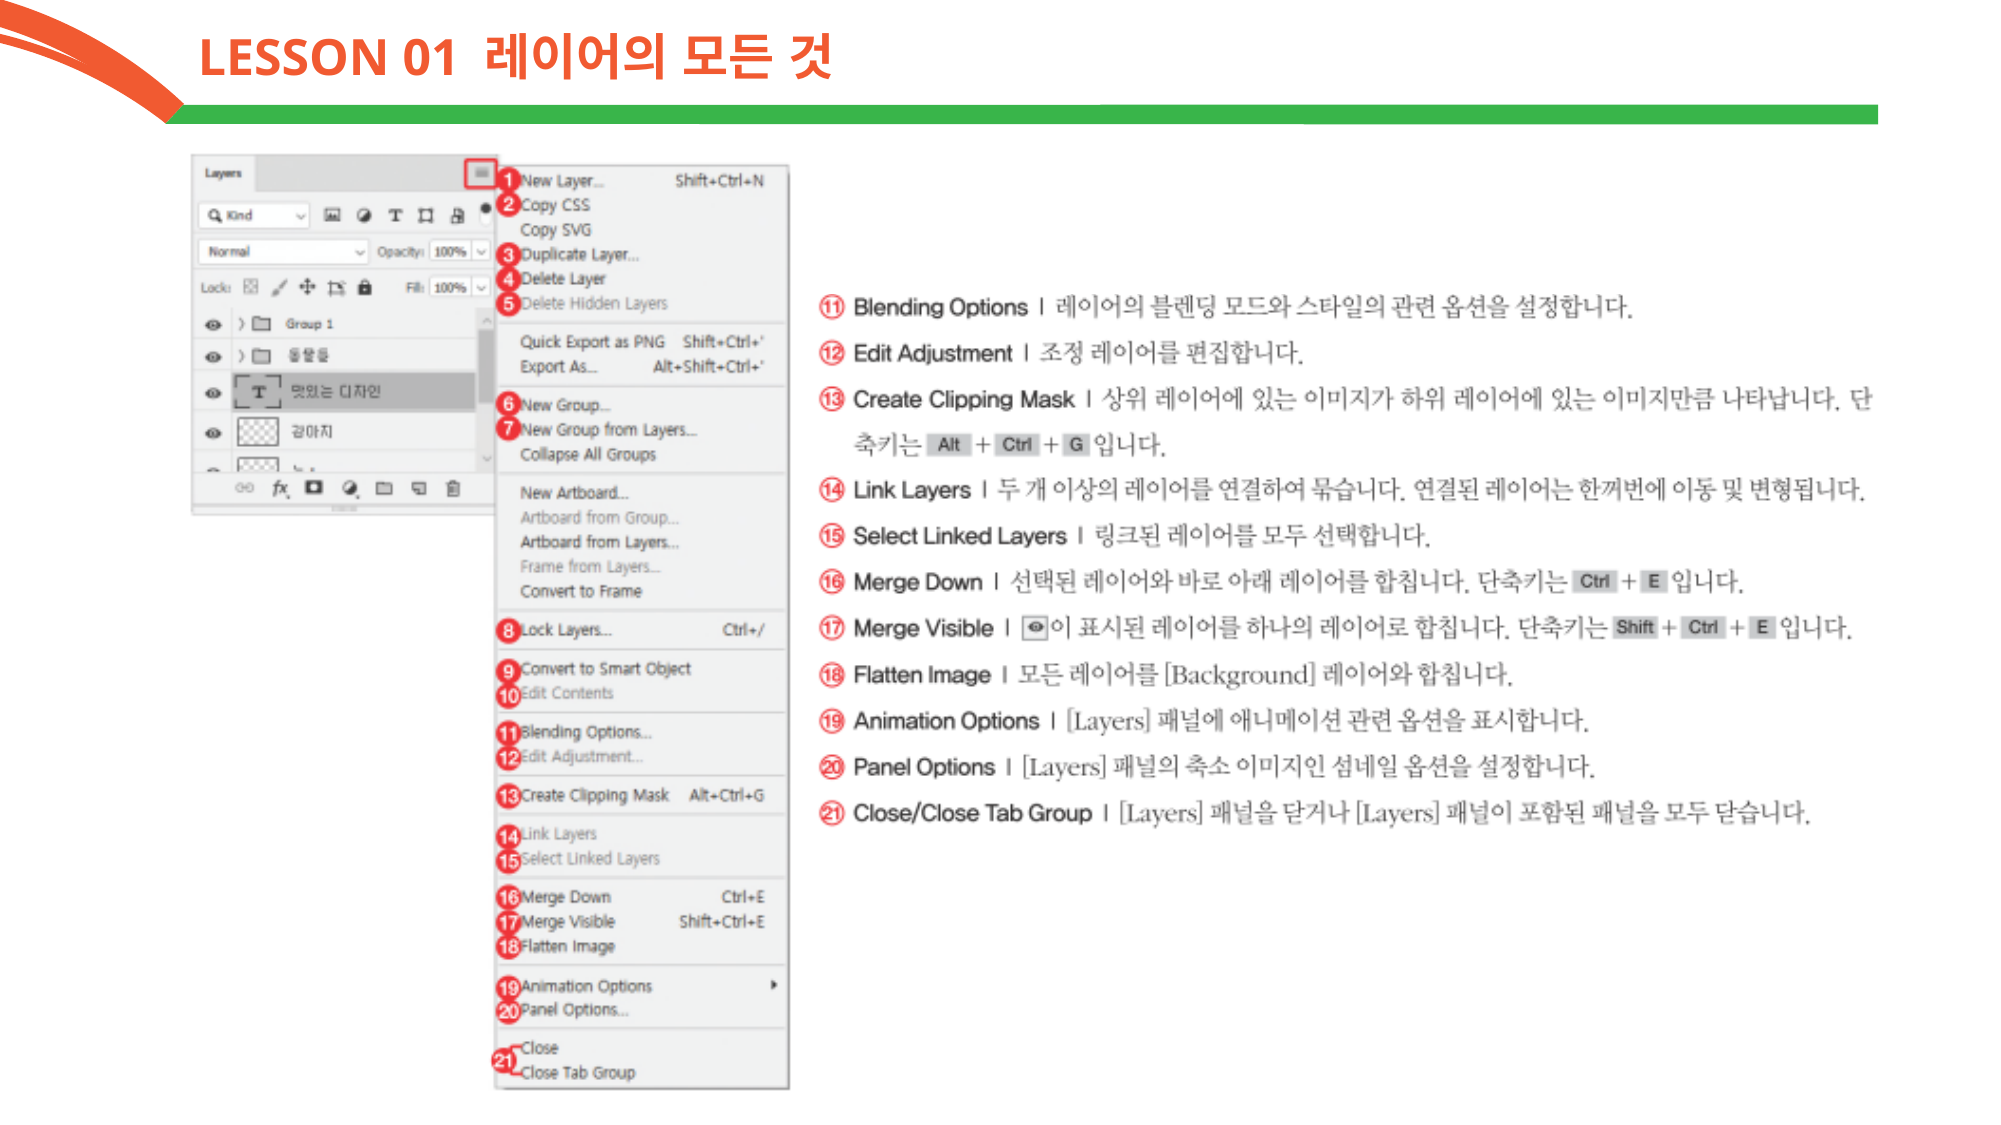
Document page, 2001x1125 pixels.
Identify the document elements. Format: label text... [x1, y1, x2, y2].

picture [812, 294, 1875, 831]
title LESSON 01 레이어의 모든 것 [183, 24, 1836, 95]
picture [182, 142, 801, 1101]
